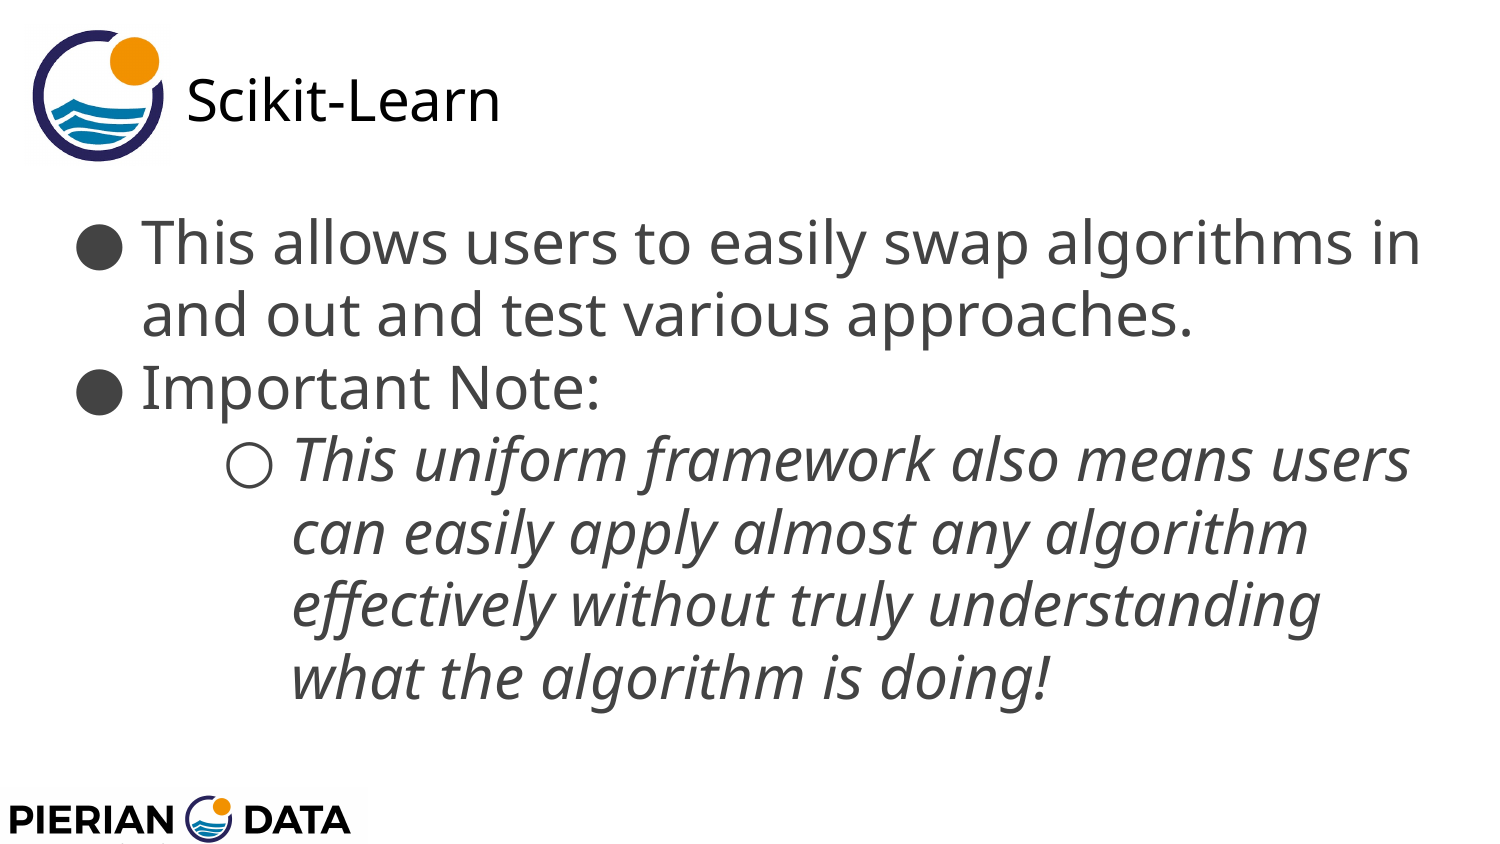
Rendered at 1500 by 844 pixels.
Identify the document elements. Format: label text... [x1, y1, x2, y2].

picture [0, 787, 368, 844]
picture [24, 24, 172, 167]
title Scikit-Learn [176, 48, 1449, 143]
list This allows users to easily swap algorithms in and out and test various approaches. Important Note: This uniform framework also means users can easily apply almost any algorithm effectively without truly understanding what the algorithm is doing! [51, 189, 1476, 750]
